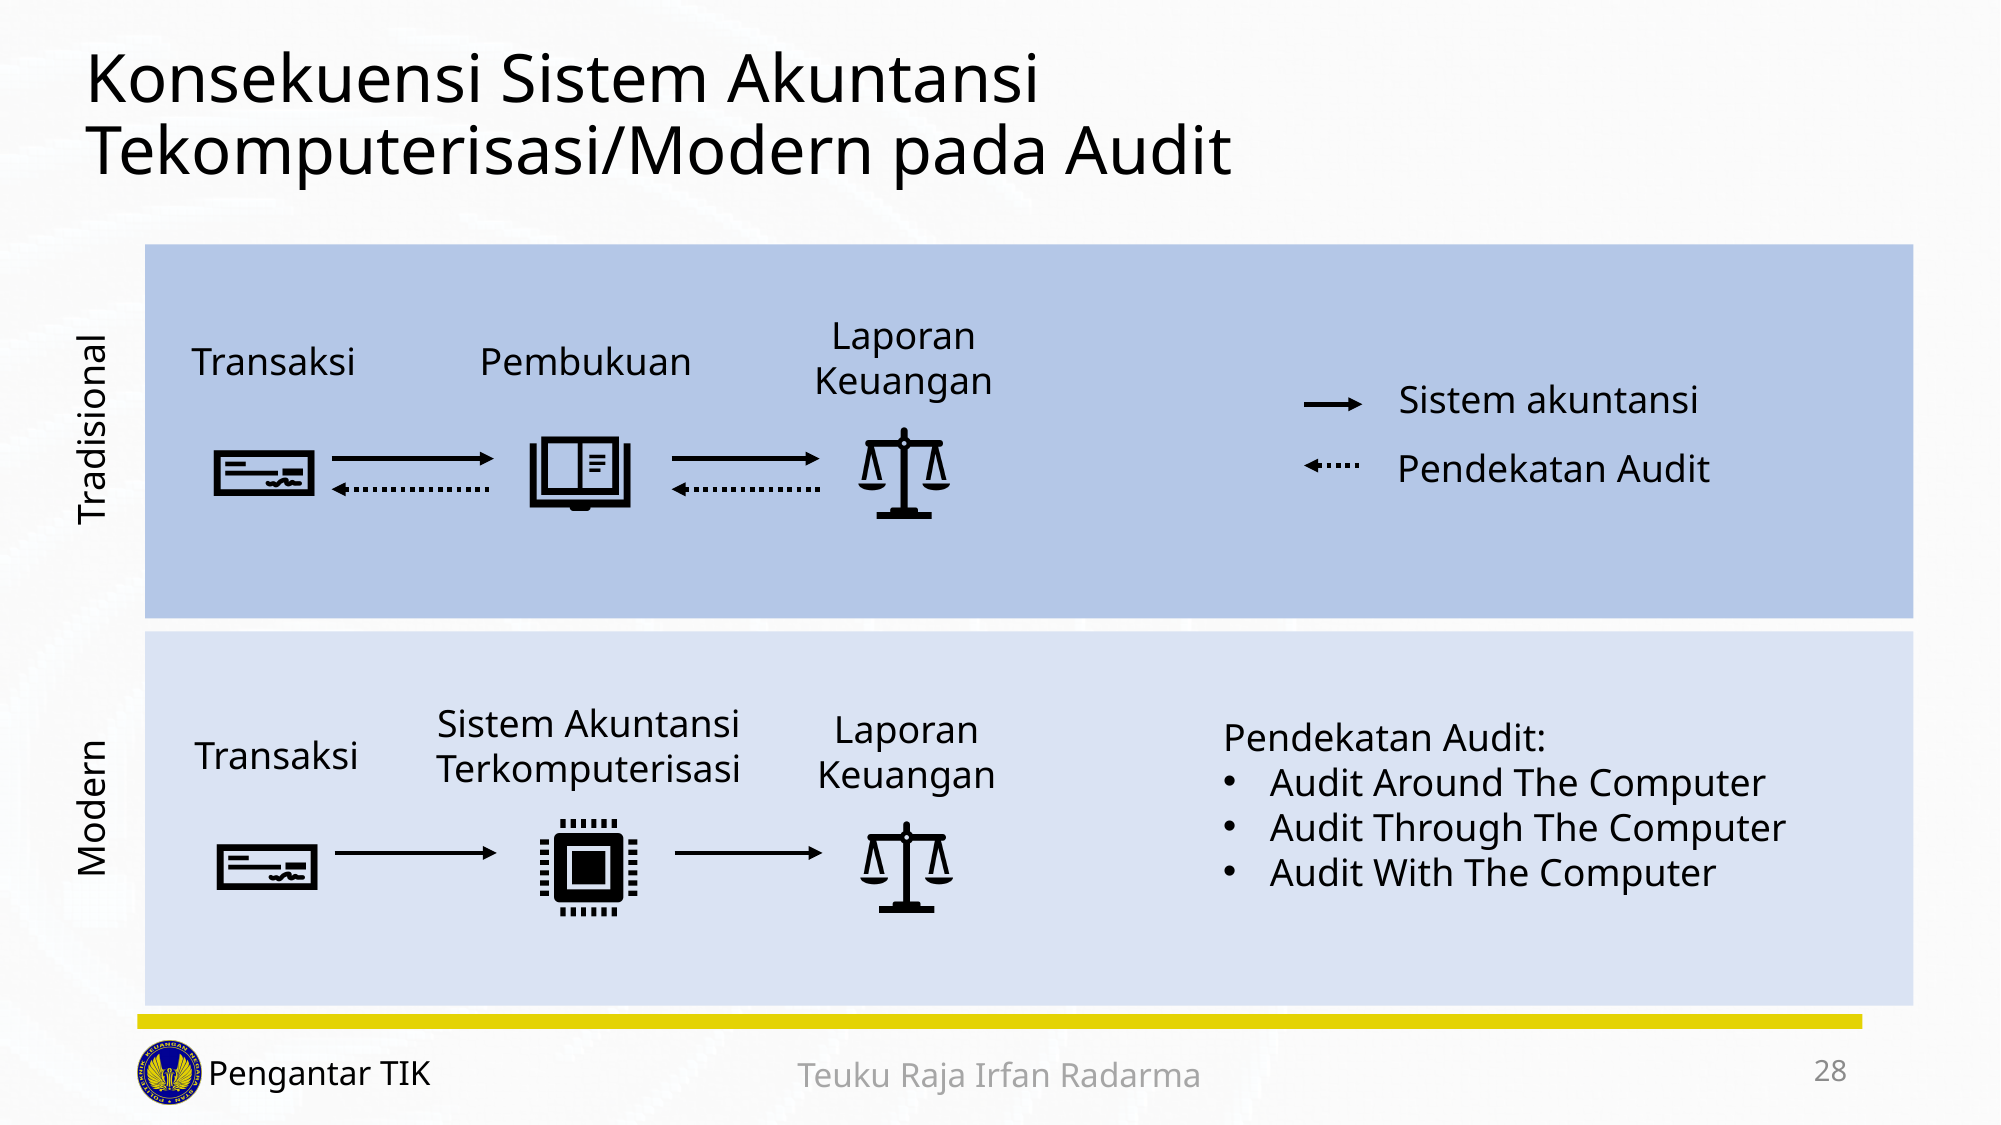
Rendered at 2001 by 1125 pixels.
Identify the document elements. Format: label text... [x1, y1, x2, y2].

text_box Pendekatan Audit [1382, 438, 1726, 498]
text_box [144, 630, 1914, 1007]
picture [525, 418, 635, 528]
title Konsekuensi Sistem Akuntansi Tekomputerisasi/Modern pada Audit [70, 81, 1488, 153]
picture [209, 418, 319, 528]
text_box Laporan Keuangan [802, 698, 1011, 804]
picture [849, 418, 959, 528]
picture [137, 1040, 202, 1105]
text_box Pembukuan [464, 330, 708, 390]
text_box Tradisional [59, 318, 120, 541]
text_box Laporan Keuangan [799, 304, 1009, 409]
slide_number 28 [1412, 1042, 1863, 1103]
text_box Transaksi [176, 330, 371, 390]
text_box Transaksi [179, 724, 374, 785]
text_box Sistem akuntansi [1384, 369, 1715, 429]
picture [851, 812, 962, 923]
text_box Modern [59, 723, 120, 894]
text_box [144, 243, 1914, 620]
picture [527, 806, 650, 929]
picture [212, 812, 322, 923]
text_box Pendekatan Audit: Audit Around The Computer Audit Through The Computer Audit With The Computer [1208, 706, 1802, 901]
text_box Sistem Akuntansi Terkomputerisasi [420, 692, 758, 797]
